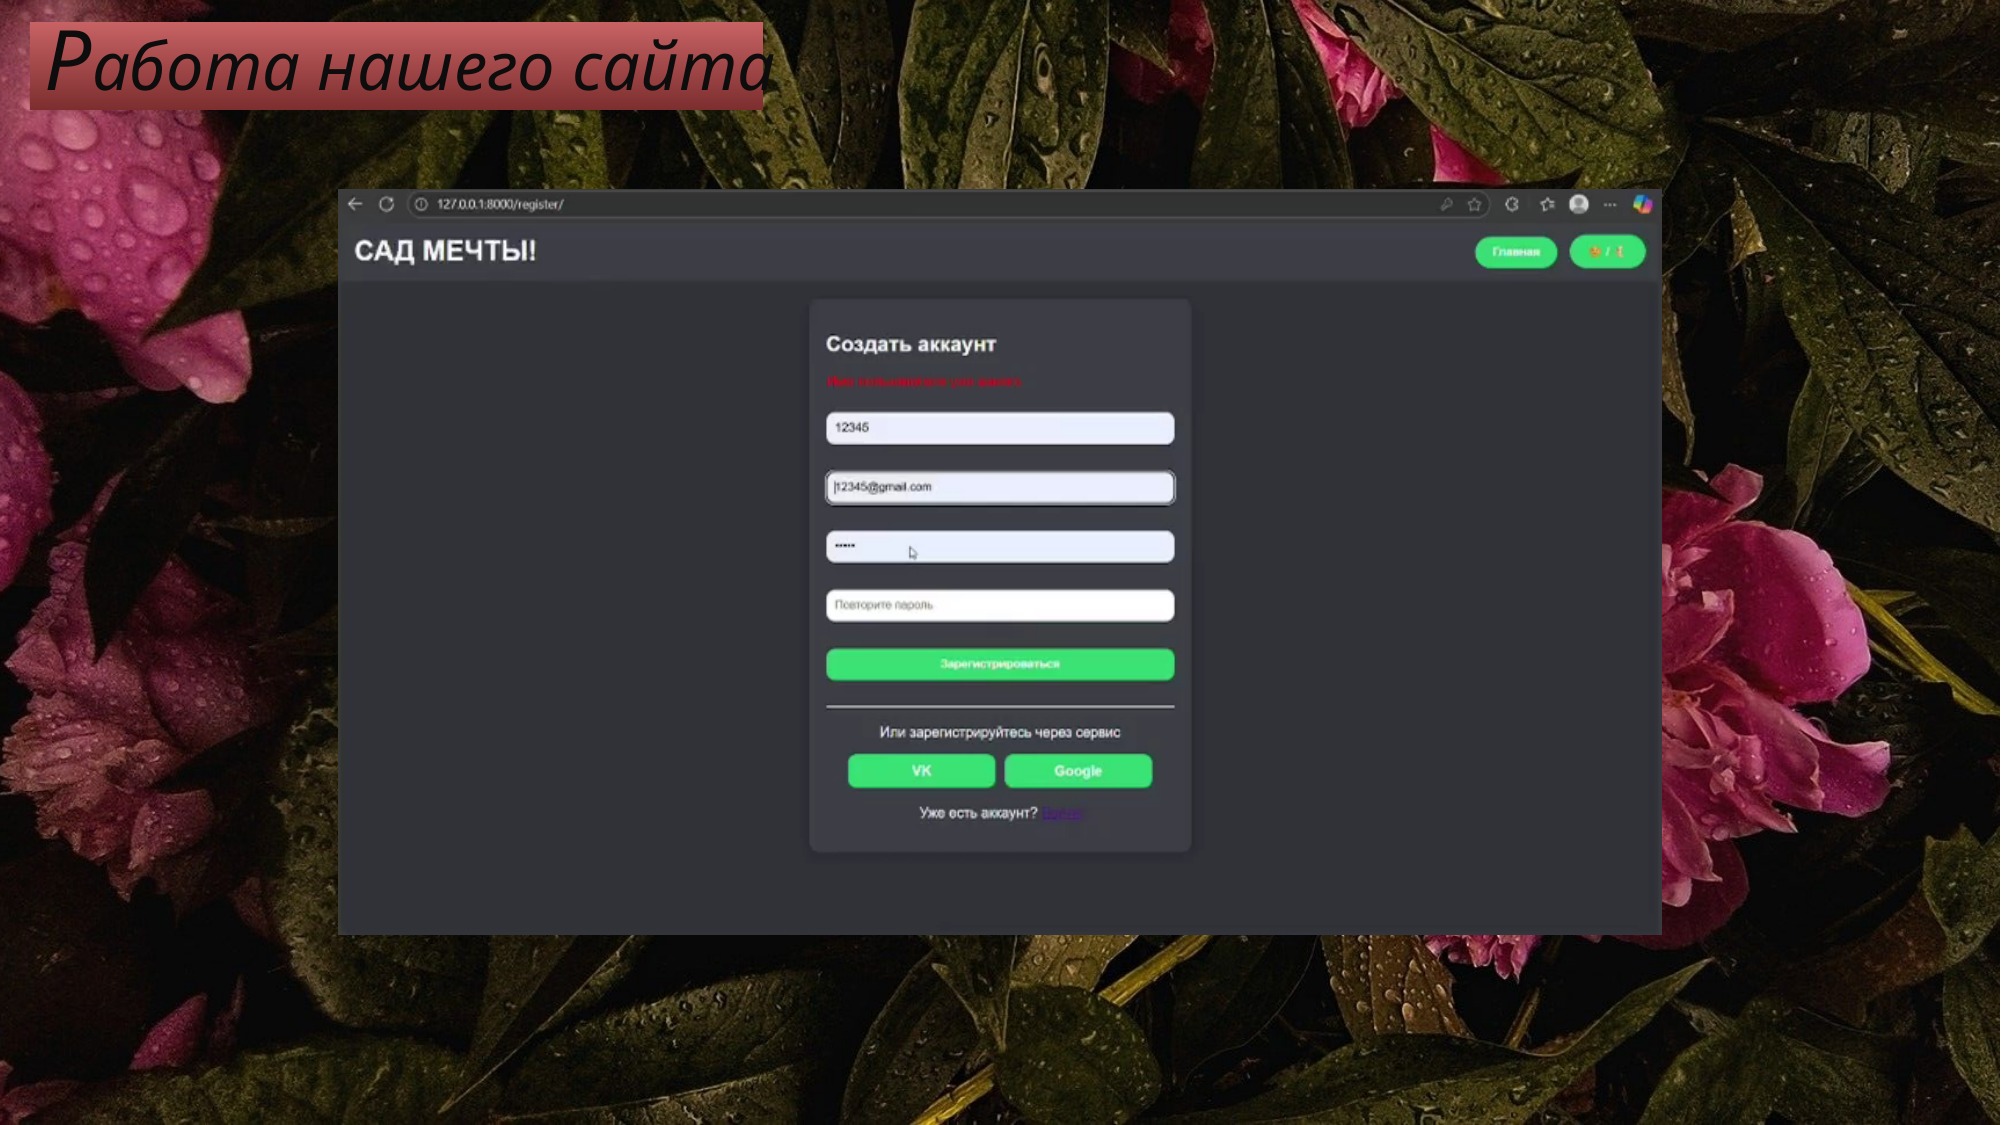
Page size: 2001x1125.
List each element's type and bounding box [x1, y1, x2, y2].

picture [0, 0, 2000, 1125]
text_box [337, 189, 1663, 936]
